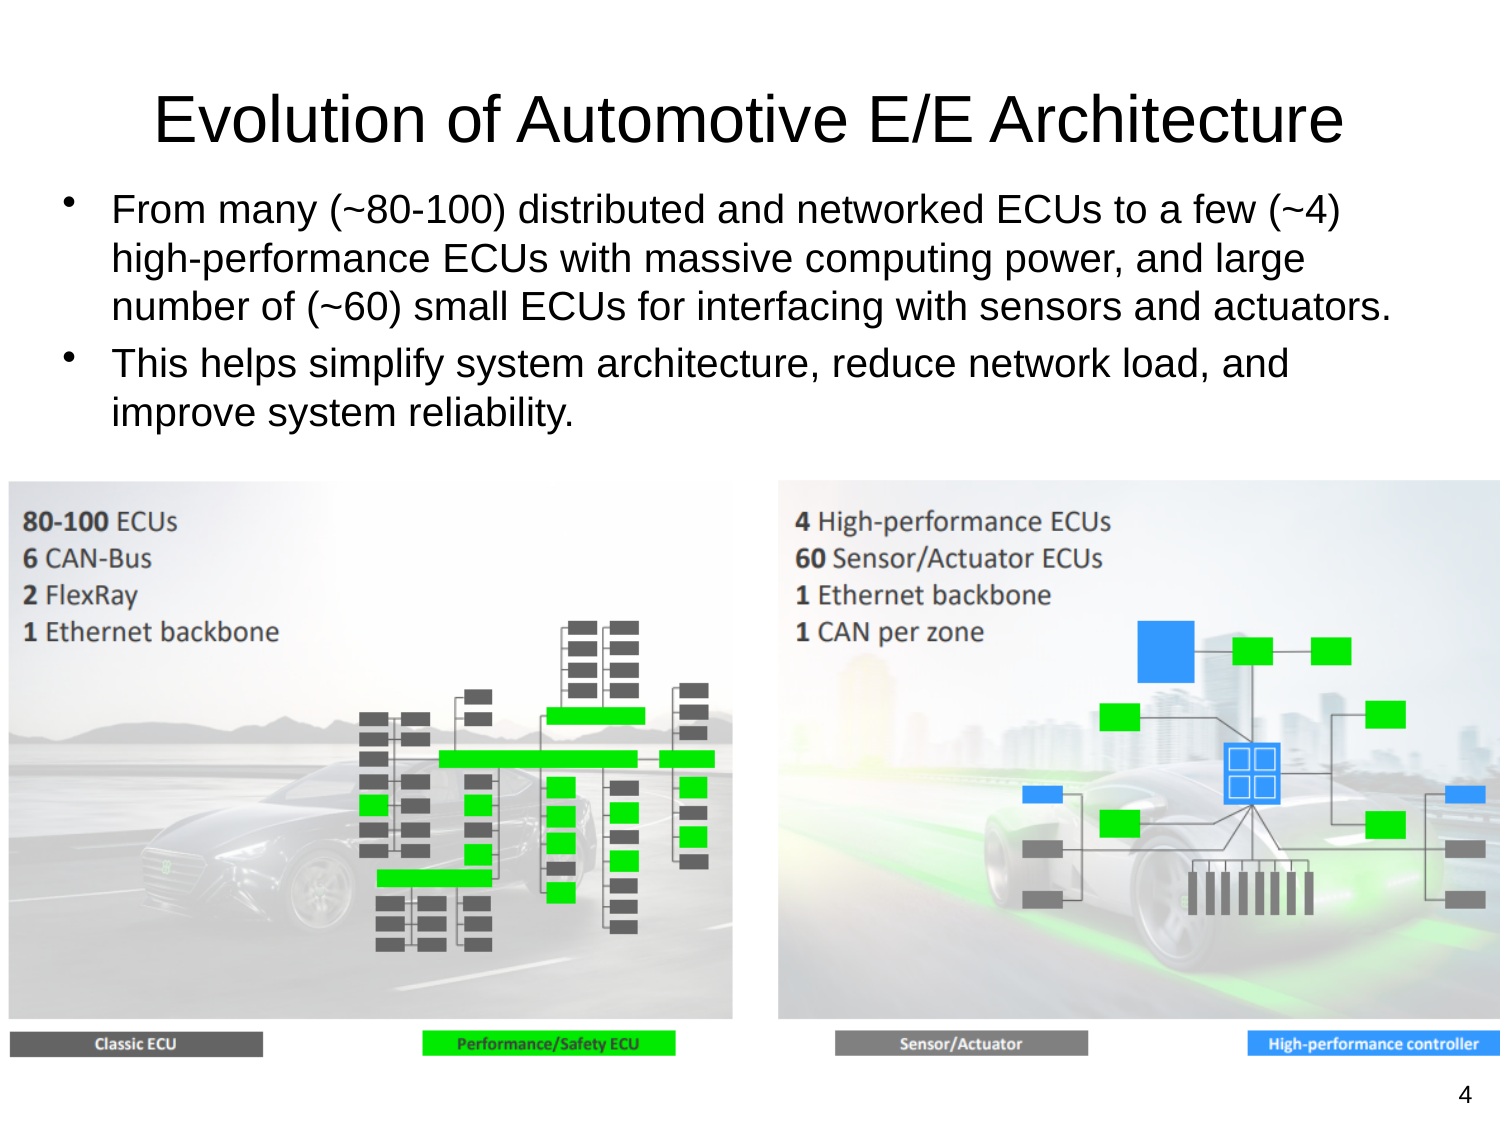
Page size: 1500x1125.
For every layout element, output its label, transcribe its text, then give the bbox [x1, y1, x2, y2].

list From many (~80-100) distributed and networked ECUs to a few (~4) high-performance ECUs with massive computing power, and large number of (~60) small ECUs for interfacing with sensors and actuators. This helps simplify system architecture, reduce network load, and improve system reliability. [47, 174, 1420, 467]
picture [5, 479, 1500, 1061]
slide_number 4 [1137, 1070, 1488, 1112]
title Evolution of Automotive E/E Architecture [74, 44, 1426, 188]
